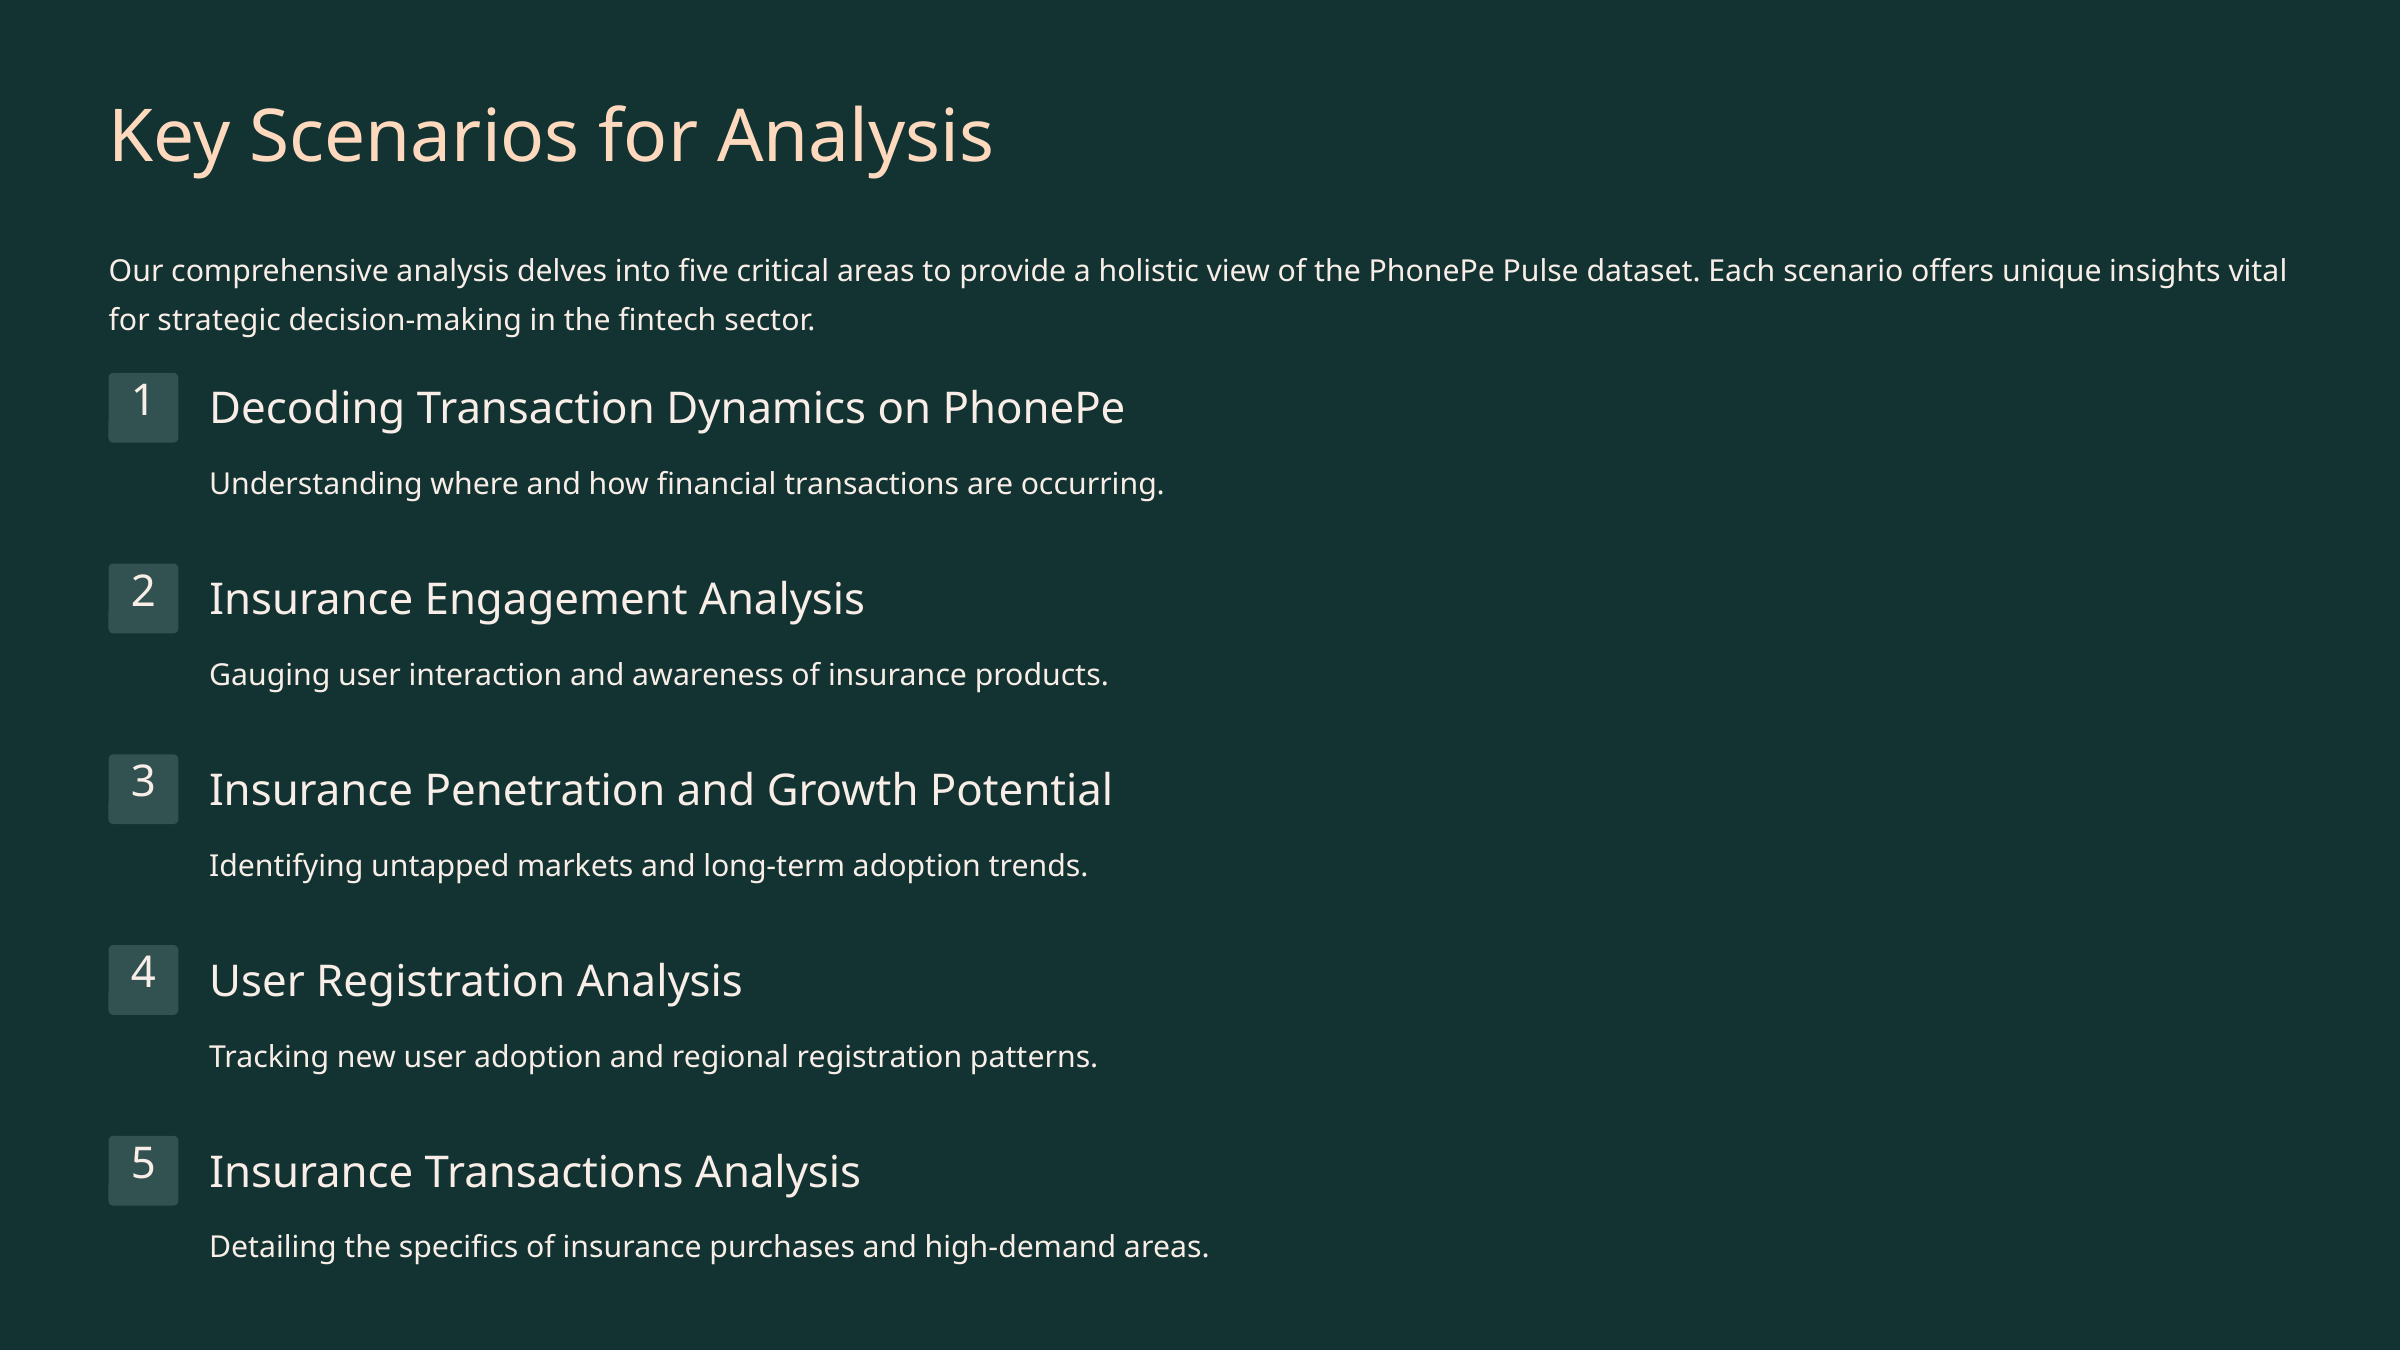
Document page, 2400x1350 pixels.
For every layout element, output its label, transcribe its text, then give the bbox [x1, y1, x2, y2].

text_box Key Scenarios for Analysis [108, 85, 963, 177]
text_box [108, 754, 179, 825]
text_box [108, 1135, 179, 1206]
text_box [108, 372, 179, 443]
text_box Detailing the specifics of insurance purchases and high-demand areas. [209, 1214, 2292, 1265]
text_box Identifying untapped markets and long-term adoption trends. [209, 833, 2292, 883]
text_box Gauging user interaction and awareness of insurance products. [209, 642, 2292, 693]
text_box Insurance Transactions Analysis [209, 1141, 838, 1197]
text_box [108, 563, 179, 634]
text_box Decoding Transaction Dynamics on PhonePe [209, 378, 1091, 434]
text_box Tracking new user adoption and regional registration patterns. [209, 1024, 2292, 1074]
text_box Insurance Engagement Analysis [209, 569, 834, 625]
text_box Insurance Penetration and Growth Potential [209, 760, 1075, 815]
text_box 3 [121, 761, 166, 817]
text_box Our comprehensive analysis delves into five critical areas to provide a holistic view of the PhonePe Pulse dataset. Each scenario offers unique insights vital for strategic decision-making in the fintech sector. [108, 238, 2292, 338]
text_box 2 [121, 571, 166, 626]
text_box Understanding where and how financial transactions are occurring. [209, 451, 2292, 502]
text_box 4 [121, 952, 166, 1008]
text_box User Registration Analysis [209, 950, 717, 1006]
text_box 5 [121, 1143, 166, 1198]
text_box [108, 945, 179, 1015]
text_box 1 [121, 380, 166, 436]
